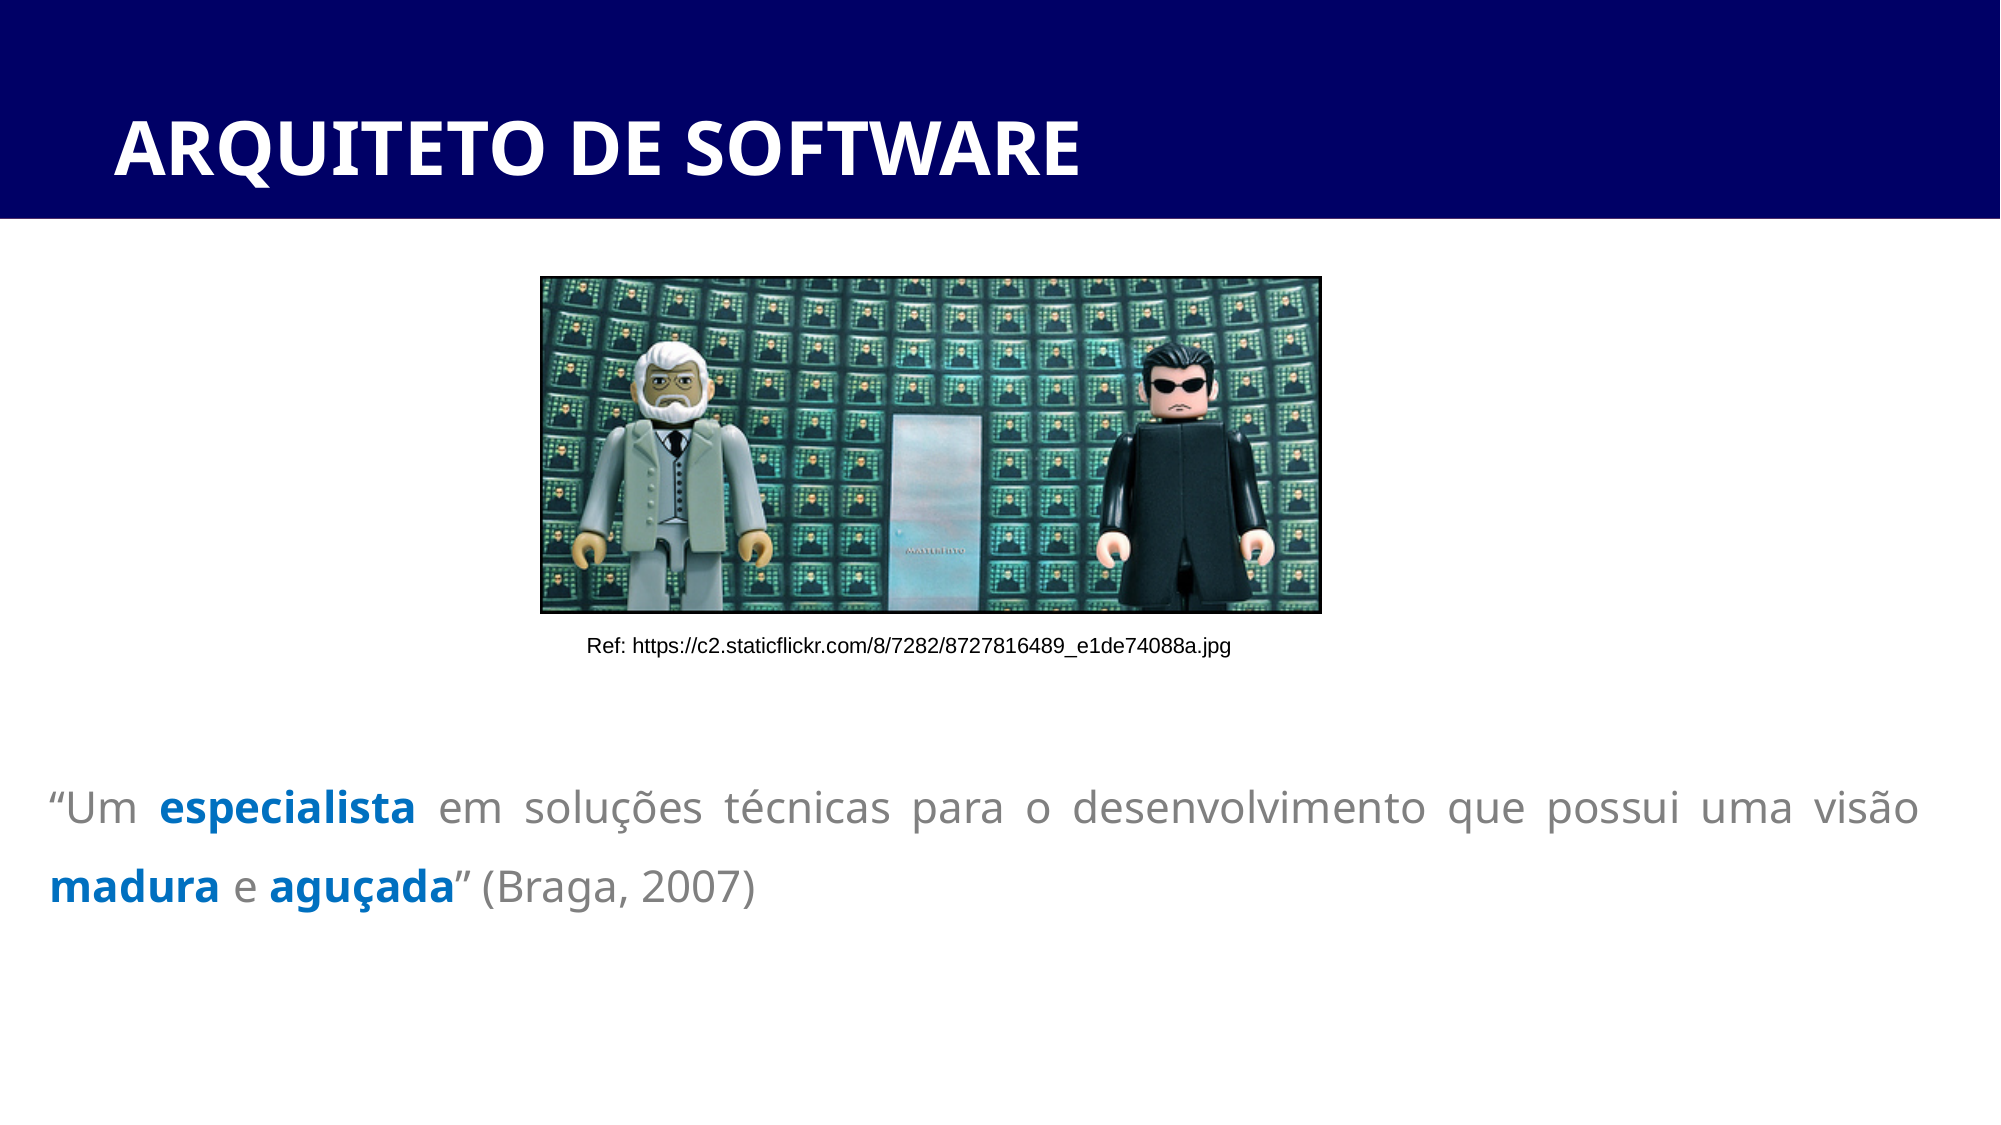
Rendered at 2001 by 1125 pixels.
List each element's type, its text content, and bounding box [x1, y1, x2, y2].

title ARQUITETO DE SOFTWARE [99, 0, 1863, 199]
picture [540, 276, 1322, 614]
list “Um especialista em soluções técnicas para o desenvolvimento que possui uma visão madura e aguçada” (Braga, 2007) [34, 745, 1938, 926]
text_box Ref: https://c2.staticflickr.com/8/7282/8727816489_e1de74088a.jpg [571, 624, 1322, 665]
